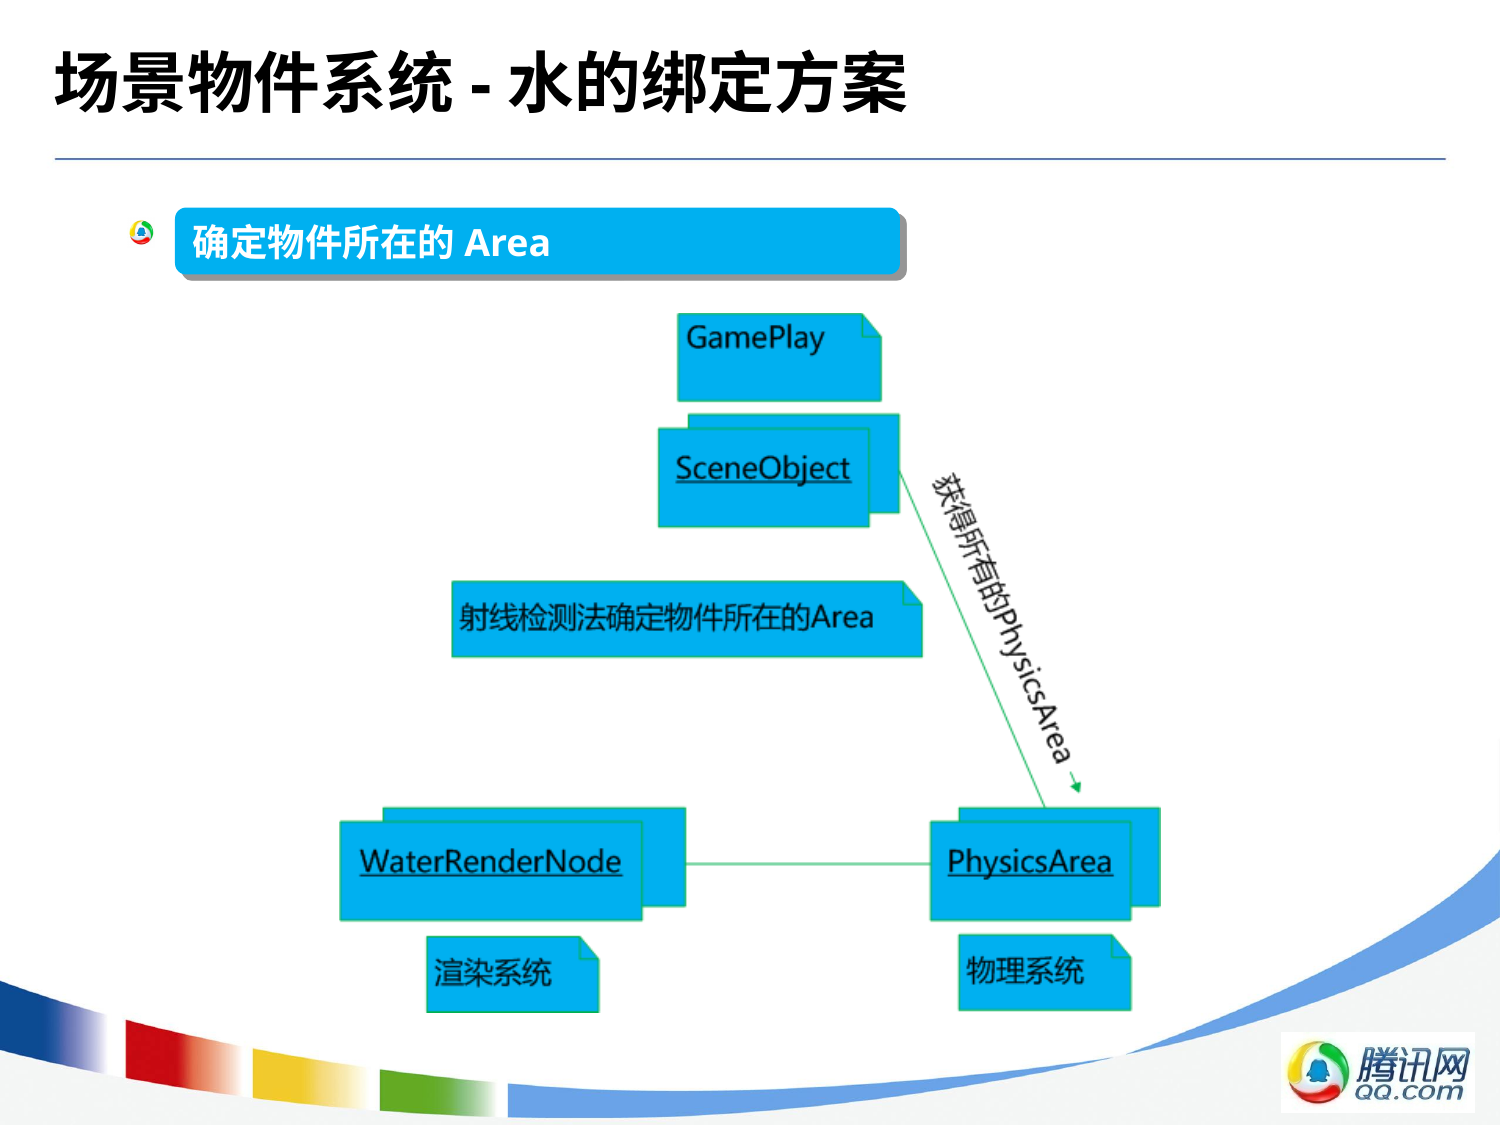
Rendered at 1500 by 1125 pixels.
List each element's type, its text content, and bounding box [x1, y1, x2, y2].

title 场景物件系统-水的绑定方案 [38, 12, 1026, 151]
picture [0, 0, 1500, 1125]
text_box 确定物件所在的Area [174, 207, 901, 275]
list 动态物件的开发流程优化 [112, 199, 1463, 926]
